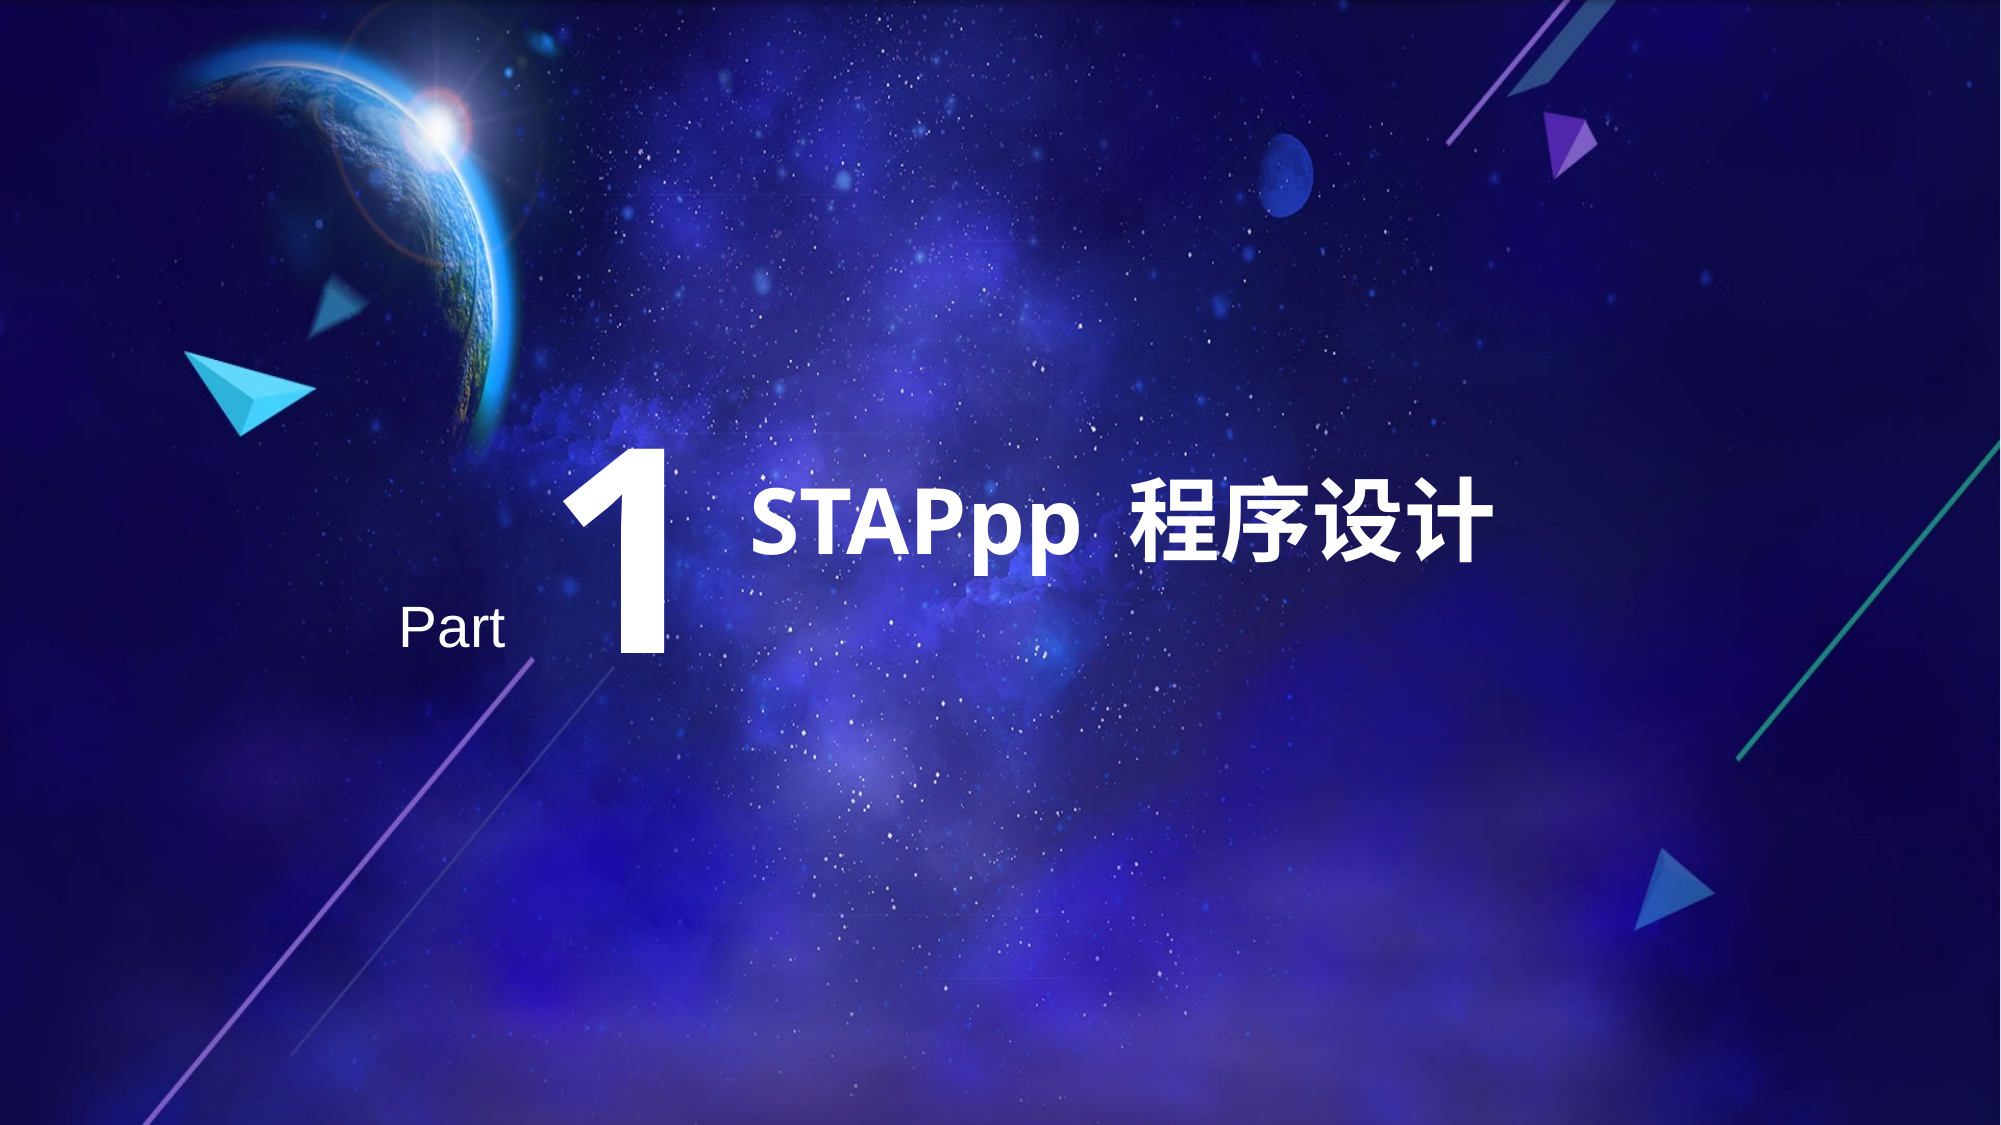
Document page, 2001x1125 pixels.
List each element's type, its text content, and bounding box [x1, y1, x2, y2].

text_box Part [383, 581, 522, 667]
picture [0, 0, 2001, 1125]
text_box STAPpp 程序设计 [734, 455, 1556, 581]
text_box 1 [531, 360, 725, 719]
